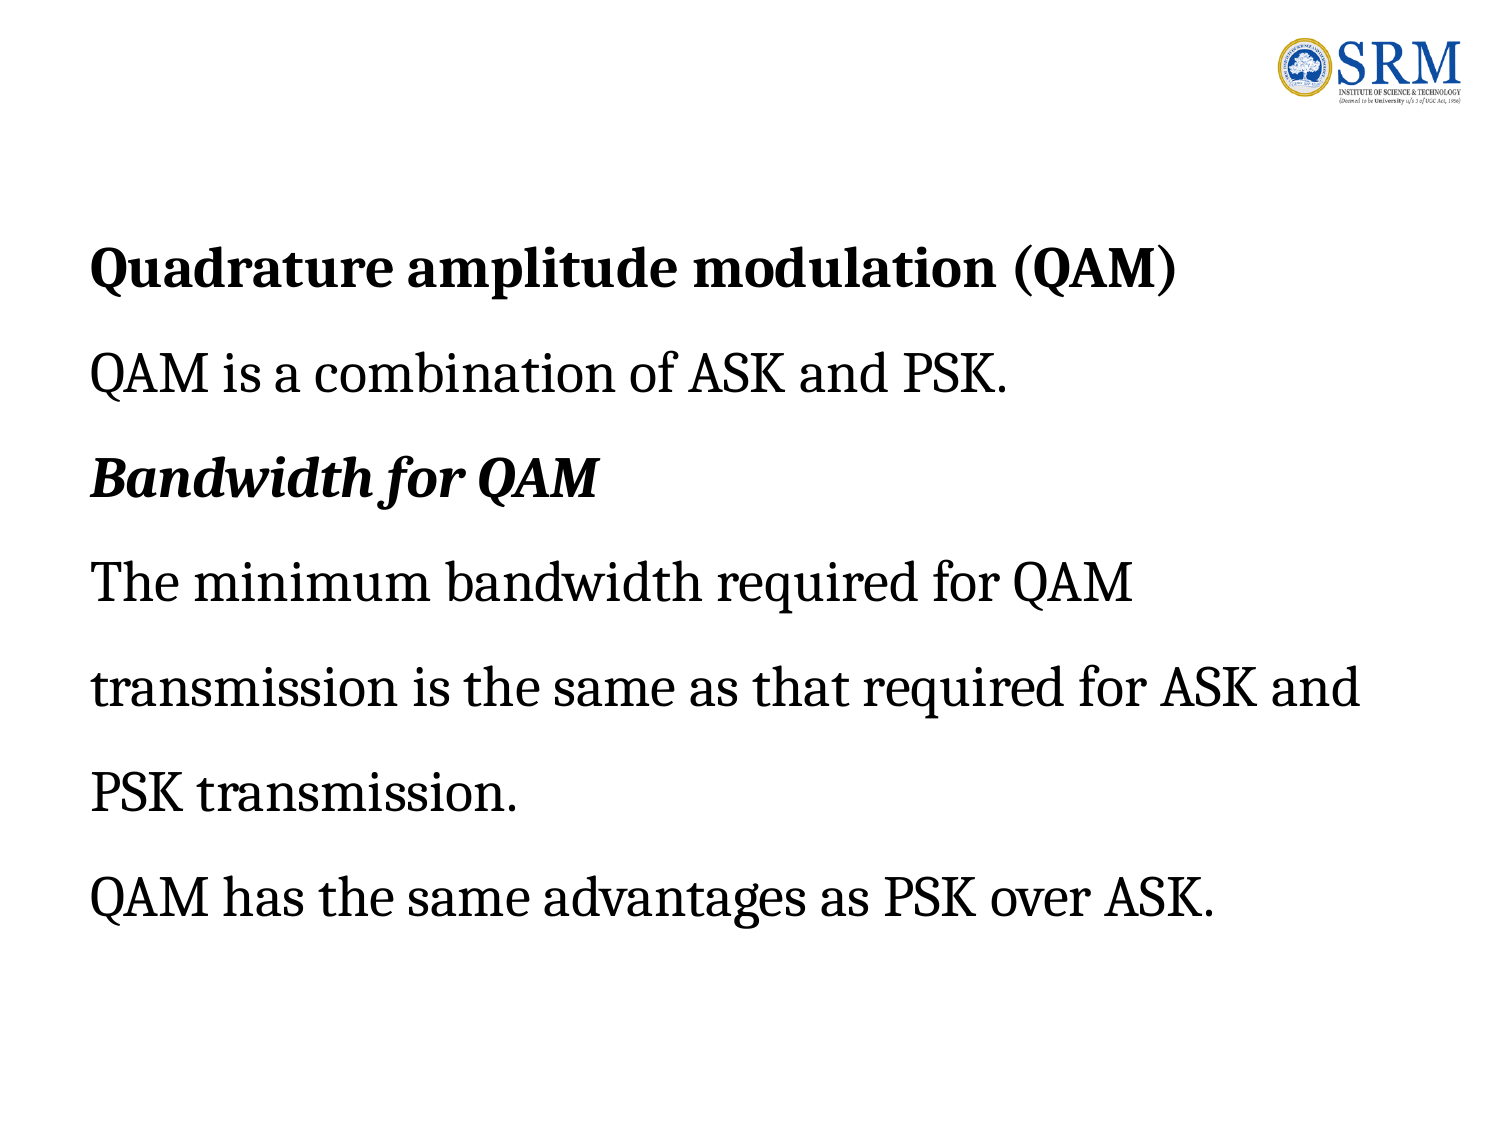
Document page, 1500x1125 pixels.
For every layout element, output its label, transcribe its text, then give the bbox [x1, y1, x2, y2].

title Quadrature amplitude modulation (QAM) QAM is a combination of ASK and PSK. Bandwidth for QAM The minimum bandwidth required for QAM transmission is the same as that required for ASK and PSK transmission. QAM has the same advantages as PSK over ASK. [74, 237, 1426, 326]
picture [1275, 25, 1466, 113]
